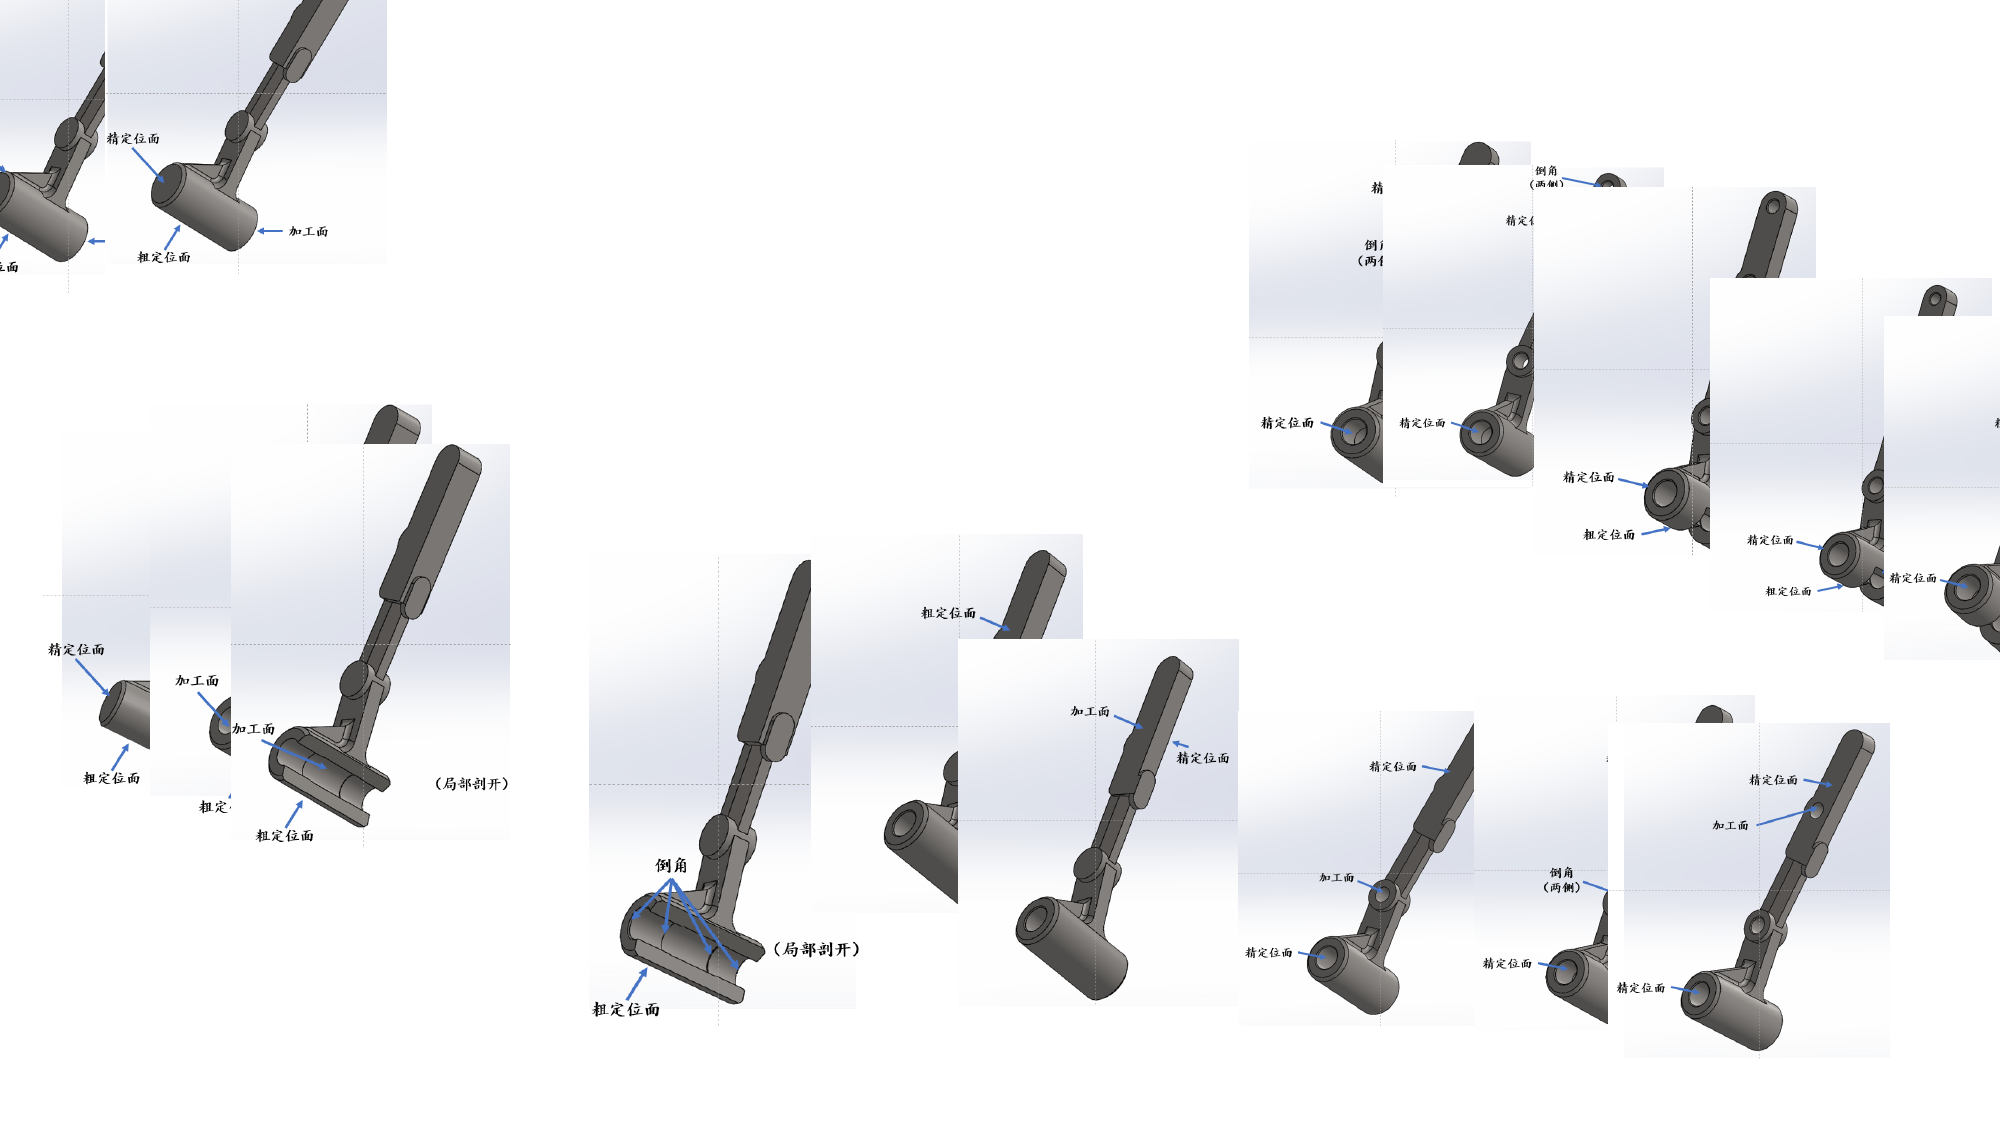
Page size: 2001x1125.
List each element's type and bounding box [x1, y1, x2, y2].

picture [588, 534, 1890, 1059]
picture [0, 0, 387, 294]
picture [43, 403, 512, 848]
picture [1249, 140, 2000, 660]
